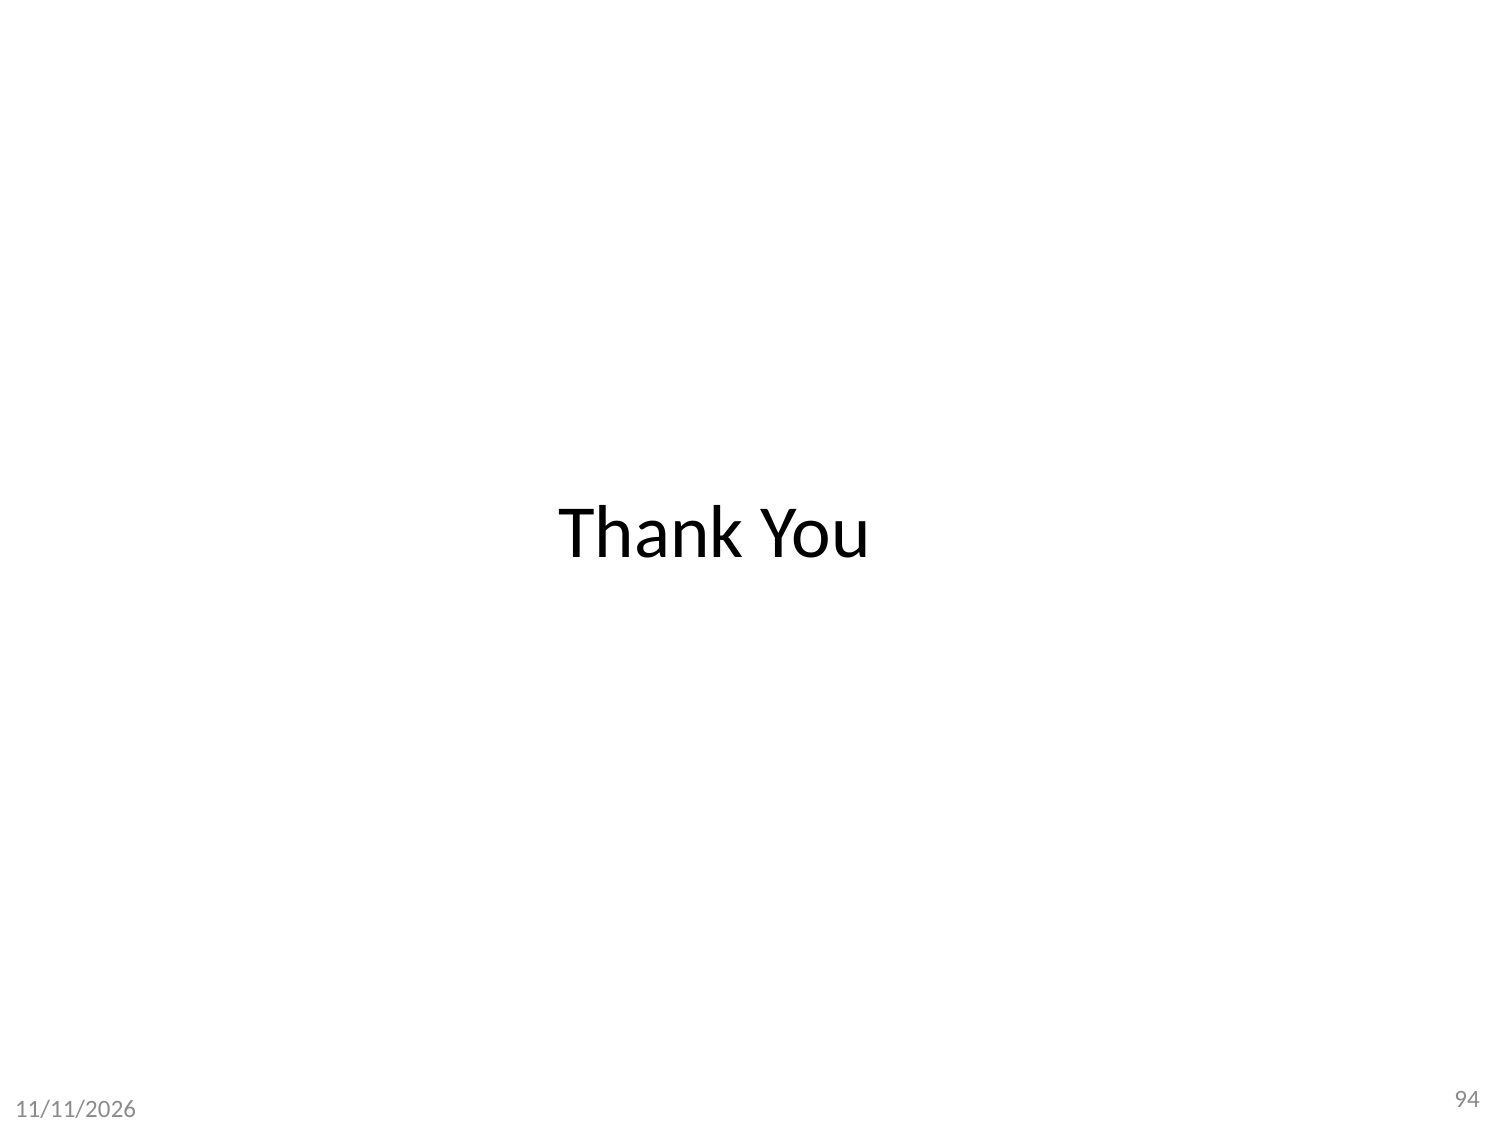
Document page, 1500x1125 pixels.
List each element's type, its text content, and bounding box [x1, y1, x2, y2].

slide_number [0, 1089, 338, 1125]
text_box Thank You [543, 474, 887, 580]
slide_number 94 [1157, 1080, 1495, 1116]
